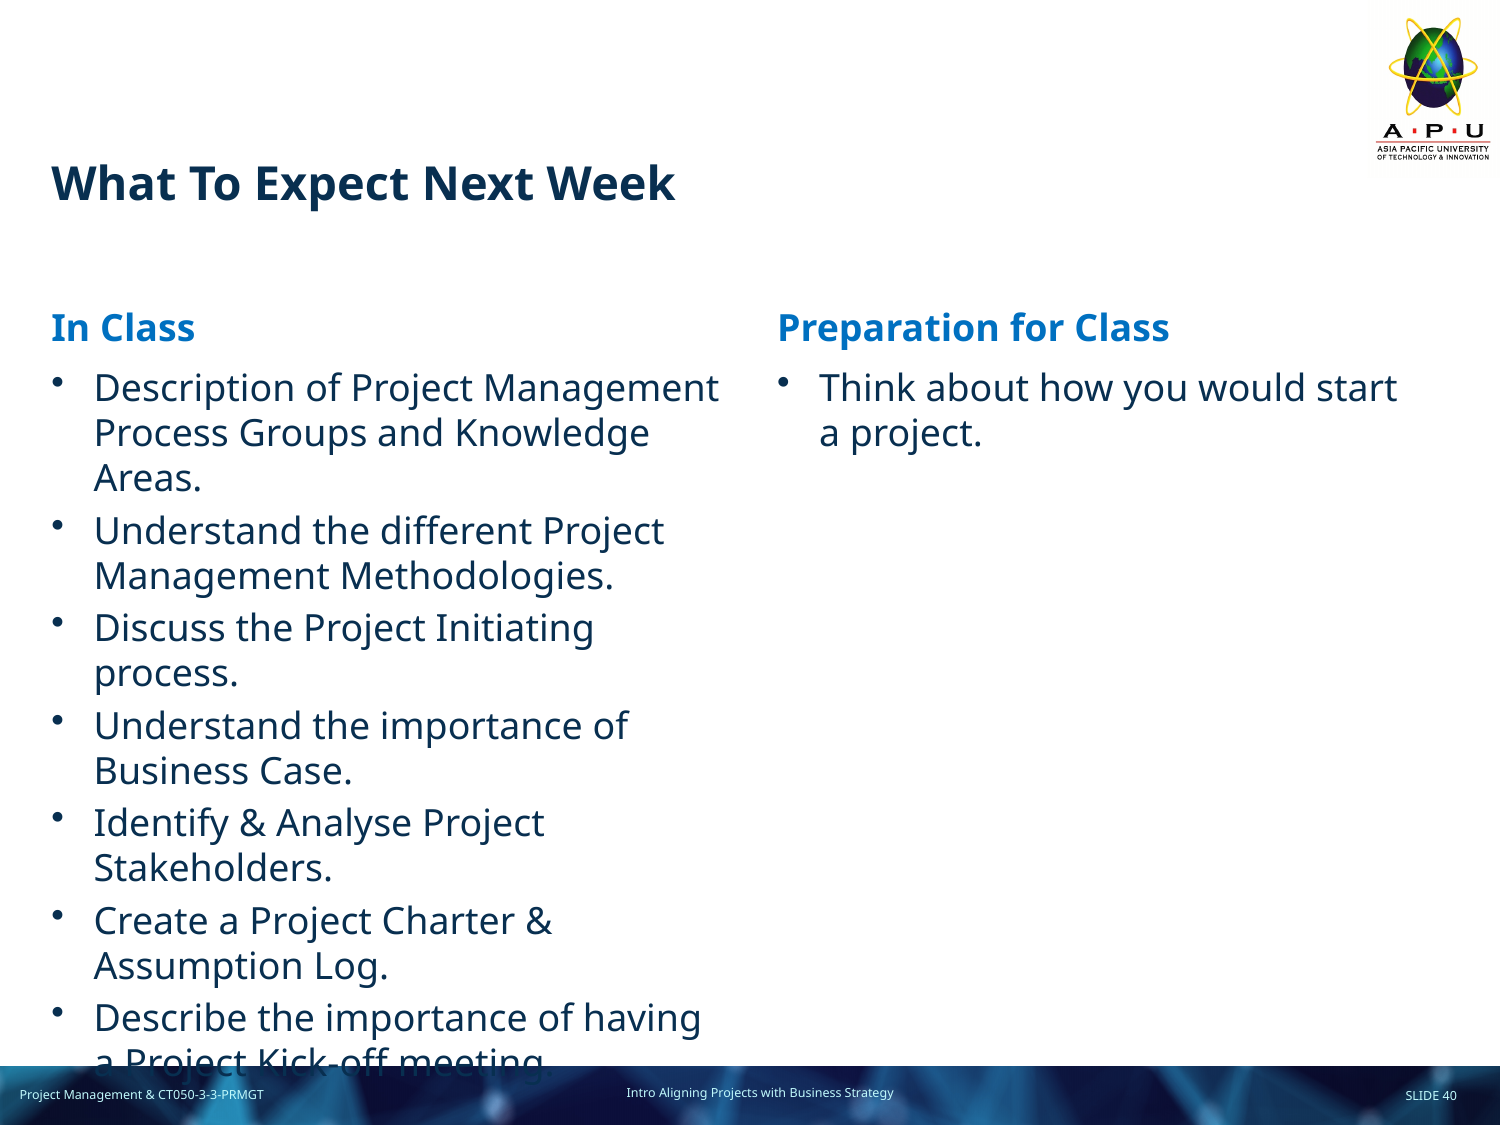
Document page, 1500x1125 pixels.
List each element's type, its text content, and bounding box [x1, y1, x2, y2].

picture [1367, 0, 1500, 178]
title What To Expect Next Week [36, 111, 1323, 252]
list Think about how you would start a project. [761, 356, 1425, 1005]
list Description of Project Management Process Groups and Knowledge Areas. Understand the different Project Management Methodologies. Discuss the Project Initiating process. Understand the importance of Business Case. Identify & Analyse Project Stakeholders. Create a Project Charter & Assumption Log. Describe the importance of having a Project Kick-off meeting. [36, 356, 738, 1005]
list In Class [36, 251, 738, 356]
picture [0, 1066, 1500, 1125]
list Preparation for Class [761, 251, 1425, 356]
